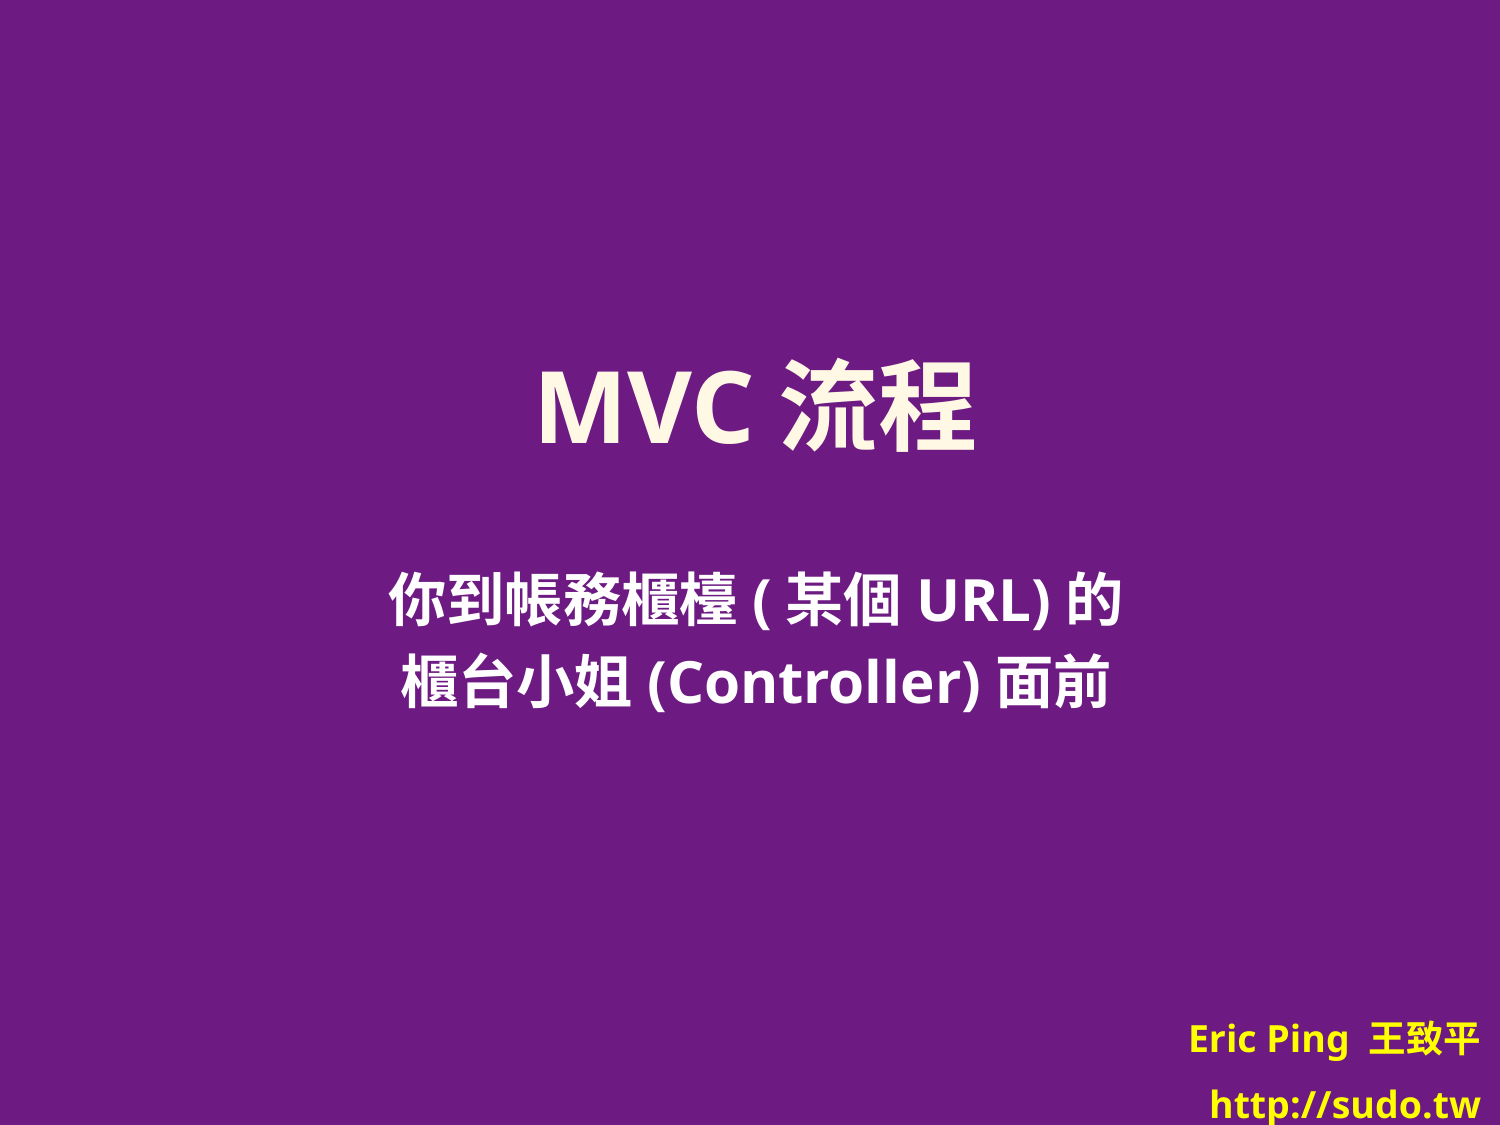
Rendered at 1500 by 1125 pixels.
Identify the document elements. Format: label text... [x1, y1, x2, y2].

title MVC流程 [118, 292, 1394, 515]
list 你到帳務櫃檯(某個URL)的 櫃台小姐(Controller)面前 [118, 515, 1394, 764]
